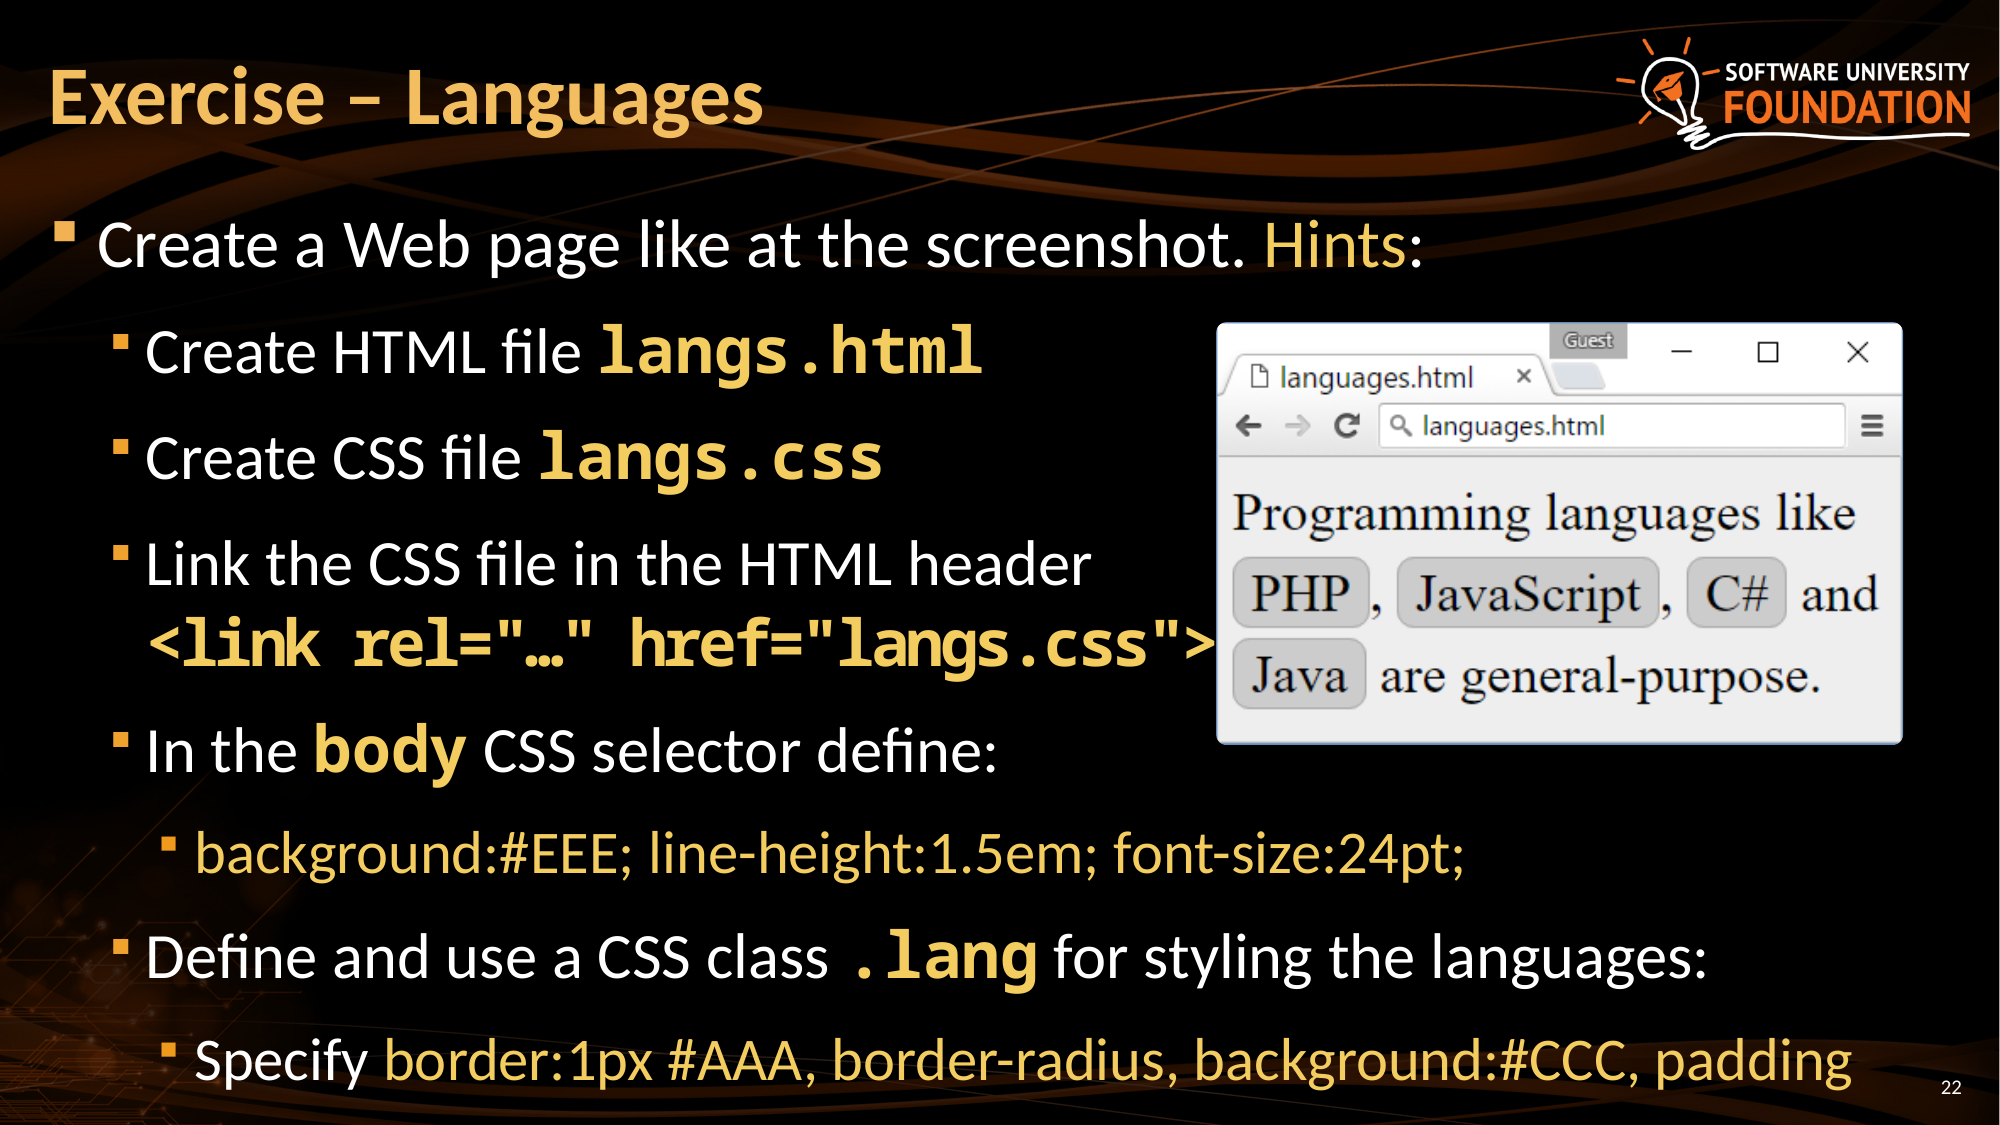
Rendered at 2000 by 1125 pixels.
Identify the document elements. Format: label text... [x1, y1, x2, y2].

list Create a Web page like at the screenshot. Hints: Create HTML file langs.html Create CSS file langs.css Link the CSS file in the HTML header <link rel="…" href="langs.css"> In the body CSS selector define: background:#EEE; line-height:1.5em; font-size:24pt; Define and use a CSS class .lang for styling the languages: Specify border:1px #AAA, border-radius, background:#CCC, padding [31, 188, 1968, 1103]
picture [0, 0, 2000, 1125]
title Exercise – Languages [30, 6, 1602, 189]
